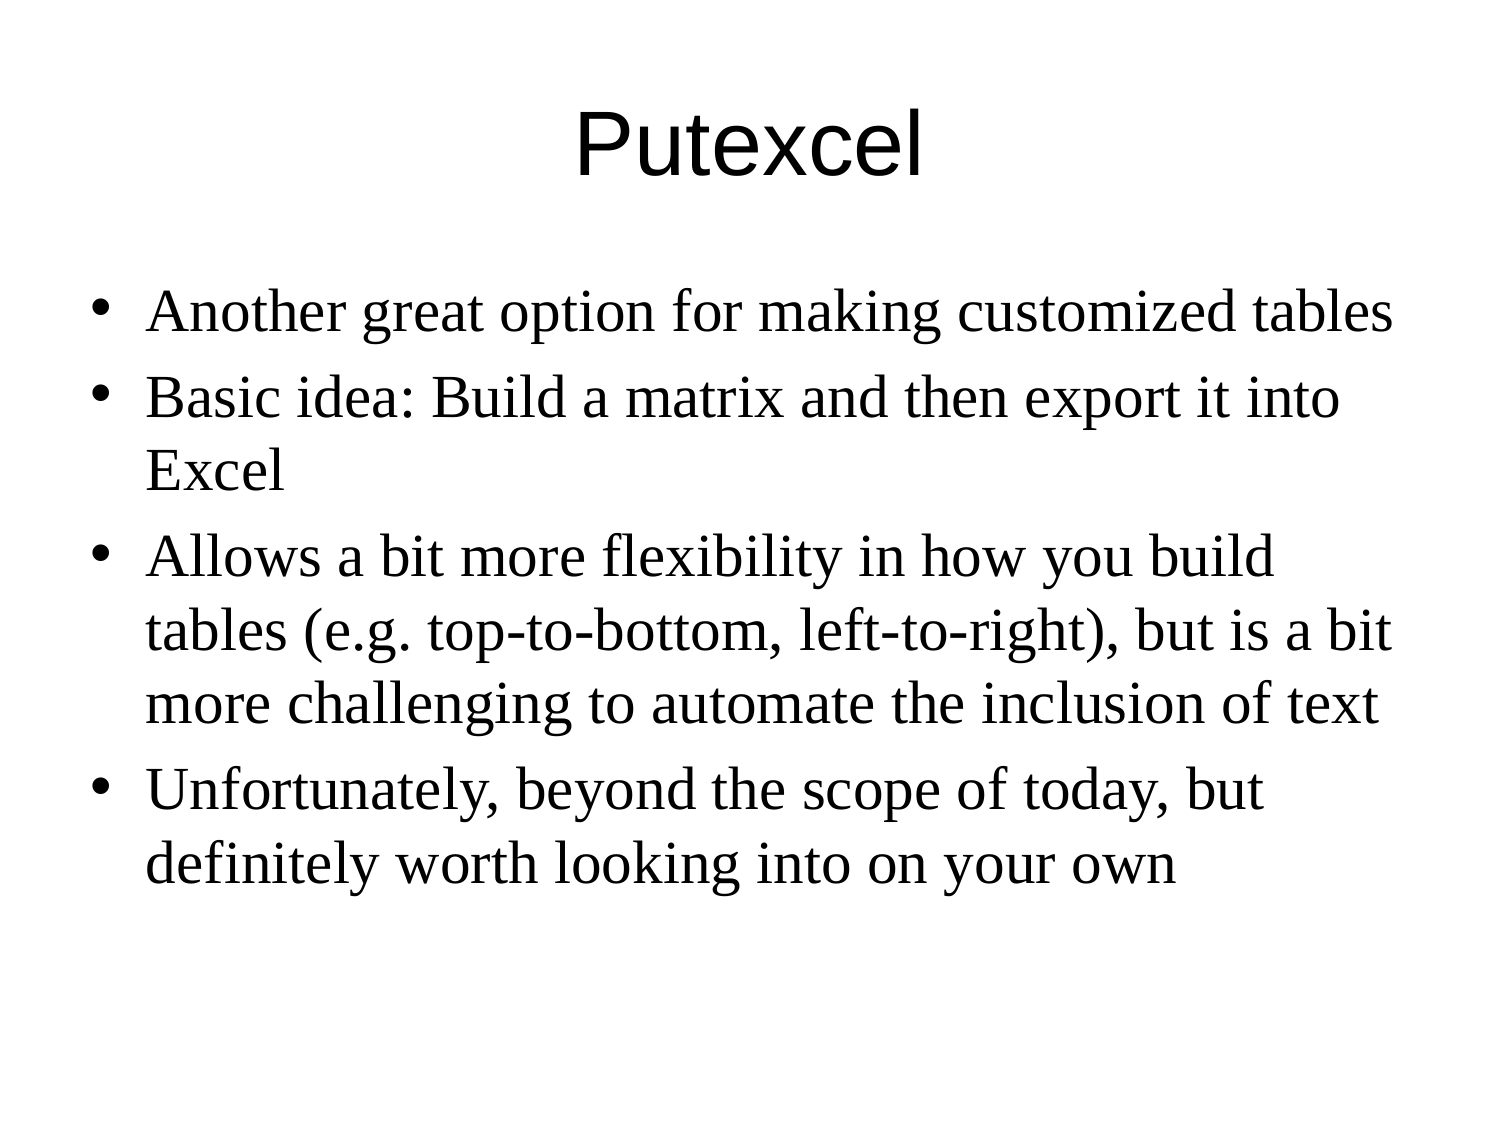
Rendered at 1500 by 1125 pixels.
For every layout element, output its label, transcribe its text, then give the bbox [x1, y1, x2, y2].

list Another great option for making customized tables Basic idea: Build a matrix and then export it into Excel Allows a bit more flexibility in how you build tables (e.g. top-to-bottom, left-to-right), but is a bit more challenging to automate the inclusion of text Unfortunately, beyond the scope of today, but definitely worth looking into on your own [75, 262, 1425, 1005]
title Putexcel [75, 45, 1425, 233]
